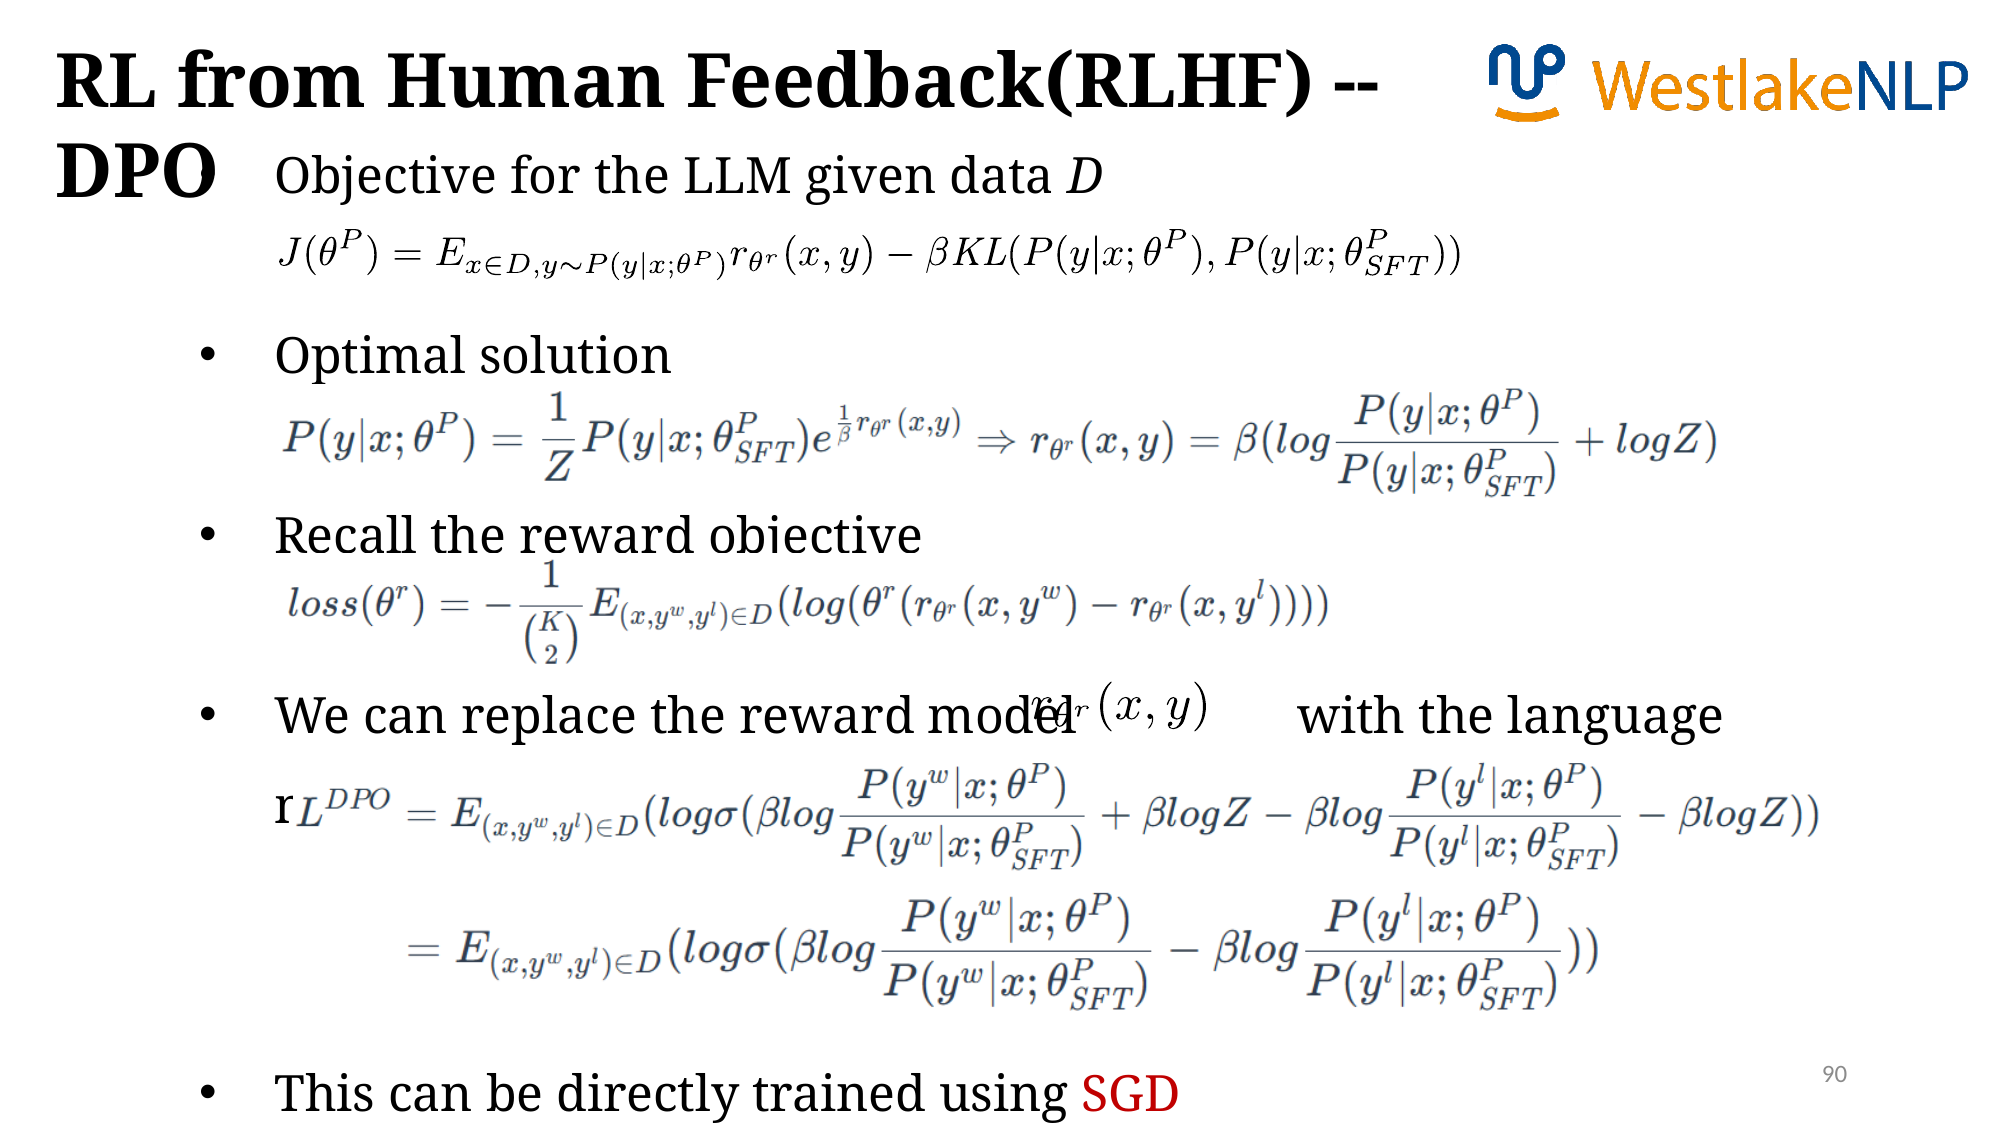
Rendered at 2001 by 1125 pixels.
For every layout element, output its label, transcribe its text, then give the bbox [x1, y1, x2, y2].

slide_number 90 [1816, 1042, 1863, 1103]
text_box RL from Human Feedback(RLHF) -- DPO [40, 24, 1495, 220]
text_box Objective for the LLM given data D Optimal solution Recall the reward objective We can replace the reward model with the language model! [184, 170, 1816, 841]
picture [293, 755, 1823, 874]
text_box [1031, 681, 1206, 732]
picture [277, 553, 1334, 673]
picture [397, 887, 1603, 1016]
picture [1459, 0, 2000, 170]
text_box This can be directly trained using SGD [184, 1024, 1816, 1125]
picture [279, 384, 1722, 501]
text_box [279, 228, 1460, 280]
